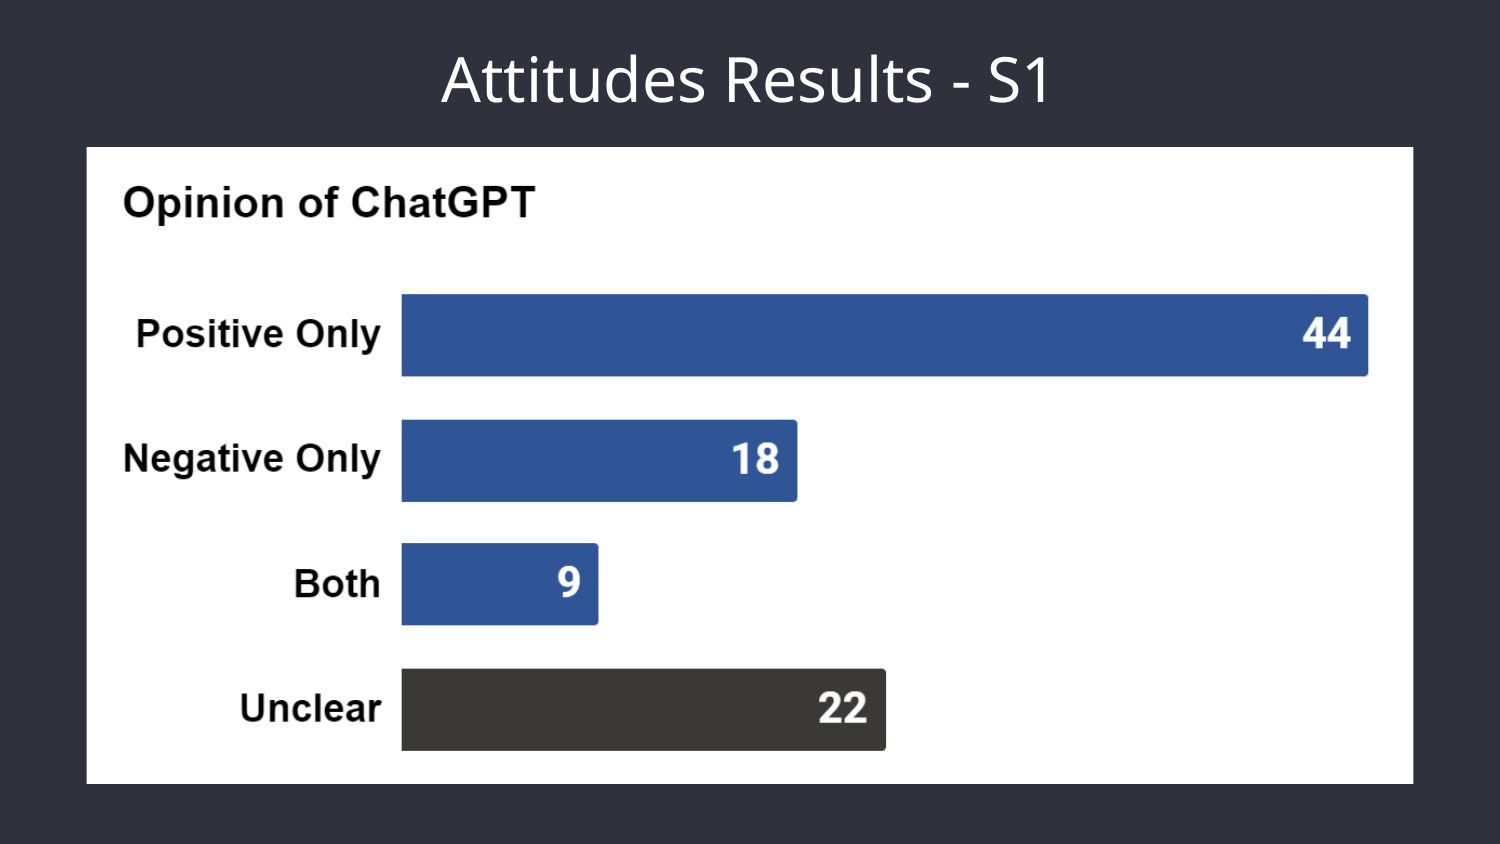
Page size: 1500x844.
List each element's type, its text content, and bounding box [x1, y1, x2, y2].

title Attitudes Results - S1 [118, 24, 1382, 119]
picture [86, 147, 1414, 785]
